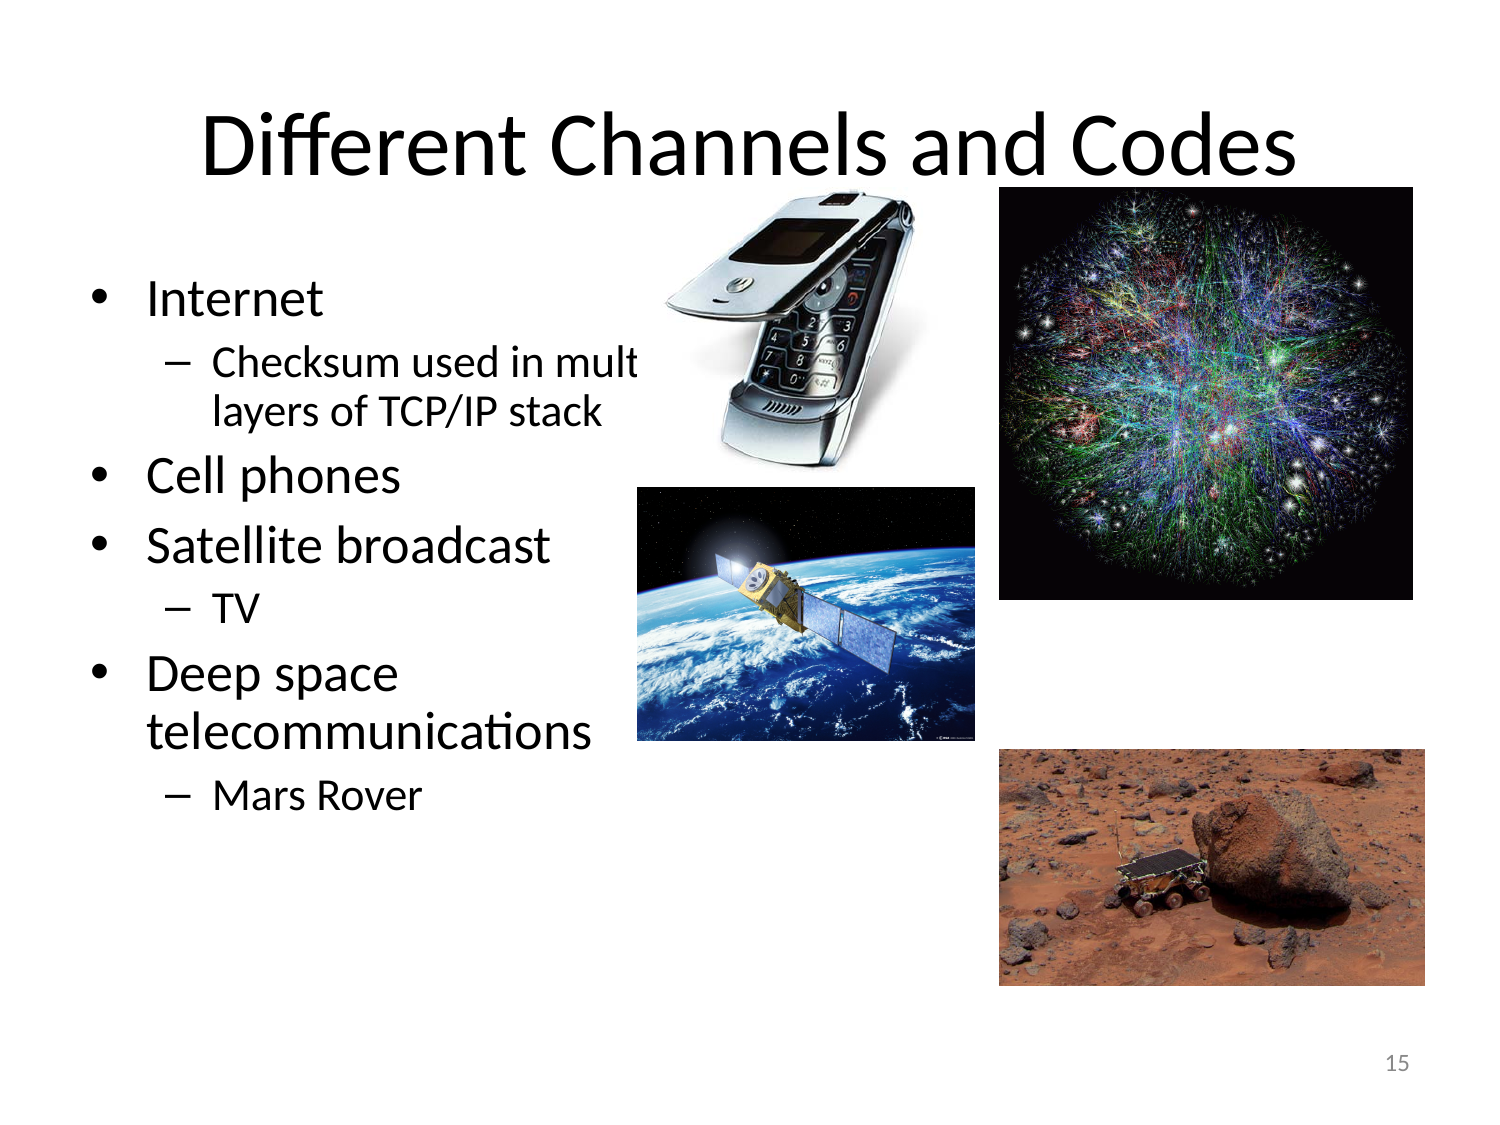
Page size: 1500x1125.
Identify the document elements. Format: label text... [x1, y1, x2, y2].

picture [999, 187, 1413, 601]
list Internet Checksum used in multiple layers of TCP/IP stack Cell phones Satellite broadcast TV Deep space telecommunications Mars Rover [75, 262, 738, 1006]
picture [999, 749, 1426, 986]
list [637, 487, 976, 742]
slide_number 15 [1074, 1024, 1425, 1100]
title Different Channels and Codes [75, 45, 1425, 233]
picture [637, 187, 942, 473]
